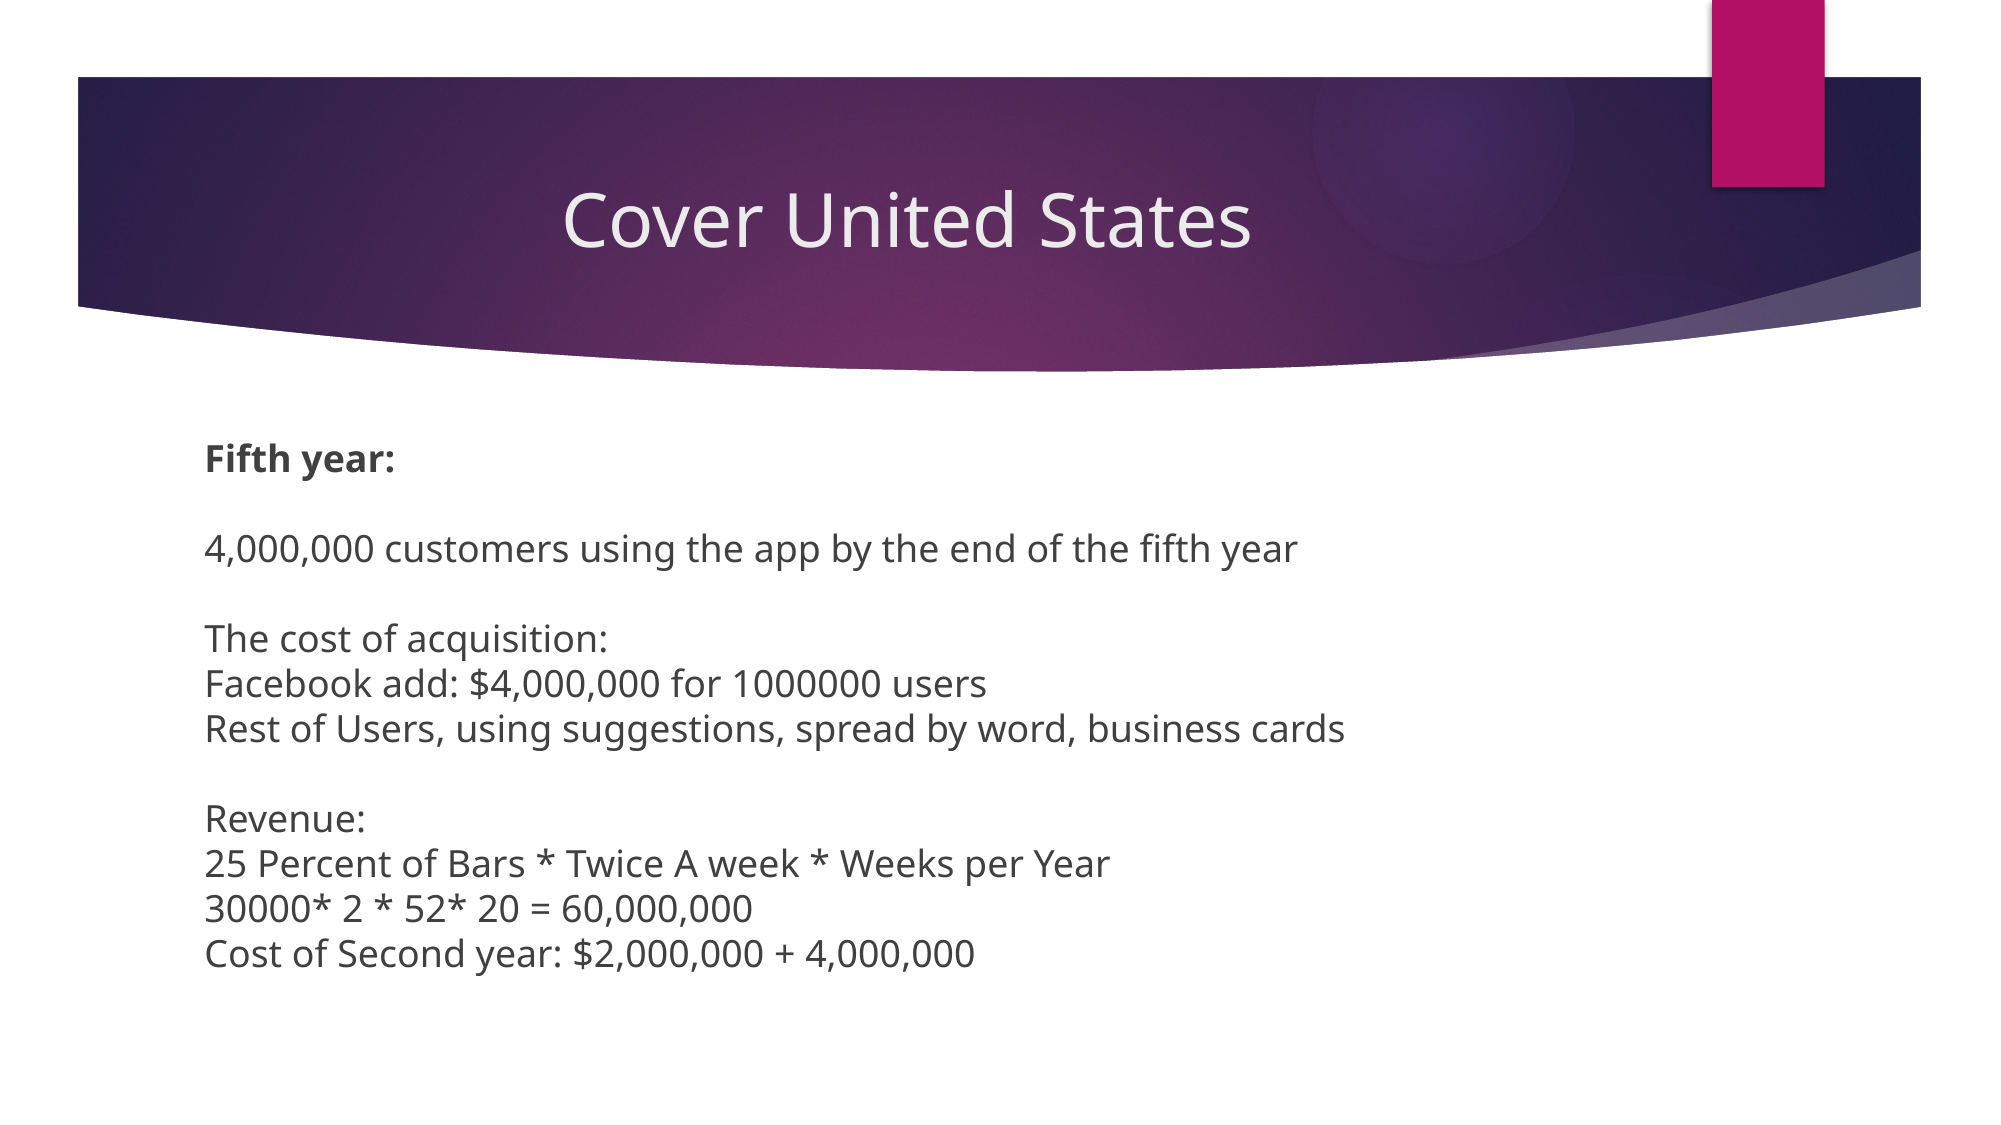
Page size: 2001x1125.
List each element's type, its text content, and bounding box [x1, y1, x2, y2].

title Cover United States [189, 159, 1627, 276]
list Fifth year: 4,000,000 customers using the app by the end of the fifth year The cost of acquisition: Facebook add: $4,000,000 for 1000000 users Rest of Users, using suggestions, spread by word, business cards Revenue: 25 Percent of Bars * Twice A week * Weeks per Year 30000* 2 * 52* 20 = 60,000,000 Cost of Second year: $2,000,000 + 4,000,000 [189, 427, 1638, 988]
